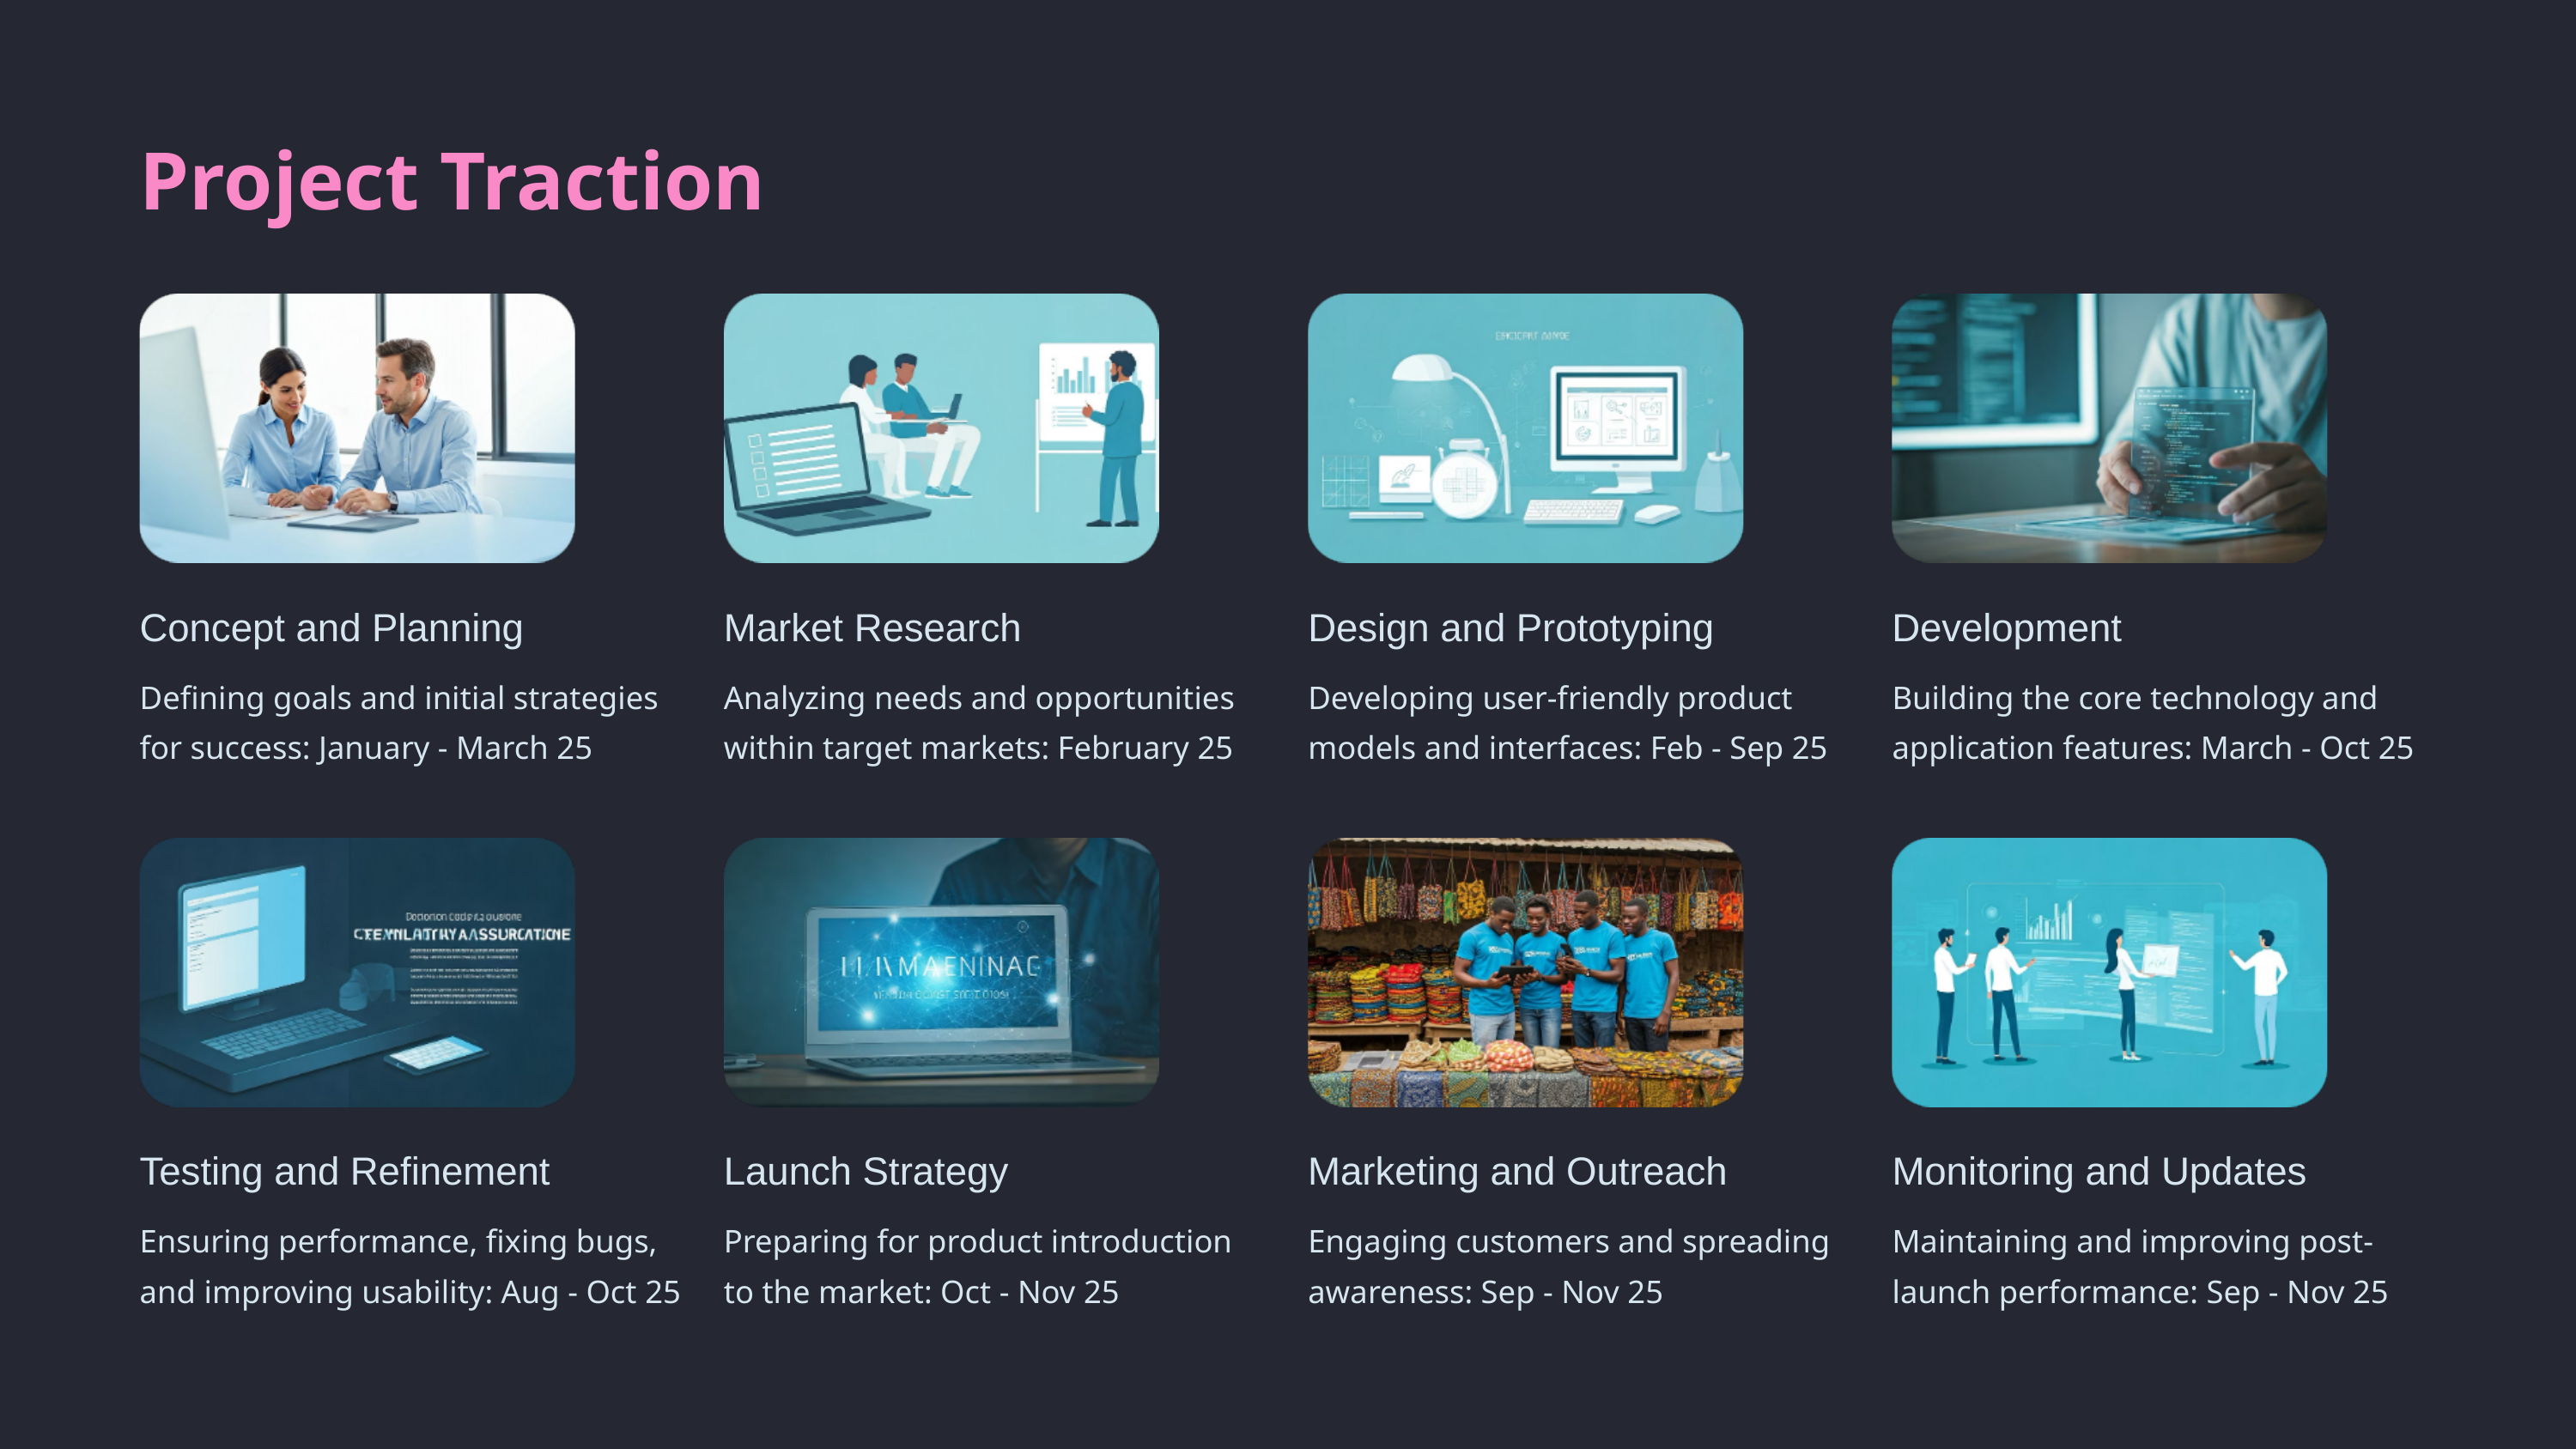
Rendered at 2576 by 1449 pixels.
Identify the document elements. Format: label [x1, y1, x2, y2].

text_box [139, 130, 939, 231]
text_box [723, 1216, 1268, 1319]
text_box [139, 671, 684, 775]
text_box [139, 603, 560, 653]
text_box [1892, 603, 2292, 653]
text_box [1892, 671, 2437, 775]
text_box [723, 671, 1268, 775]
text_box [0, 0, 2576, 1449]
text_box [139, 1216, 684, 1319]
text_box [1308, 603, 1769, 653]
text_box [1307, 1146, 1789, 1197]
text_box [139, 1146, 602, 1197]
text_box [1308, 1216, 1853, 1319]
text_box [1892, 1216, 2437, 1319]
text_box [723, 603, 1124, 653]
text_box [1308, 671, 1853, 775]
text_box [1892, 1146, 2372, 1197]
text_box [723, 1146, 1124, 1197]
